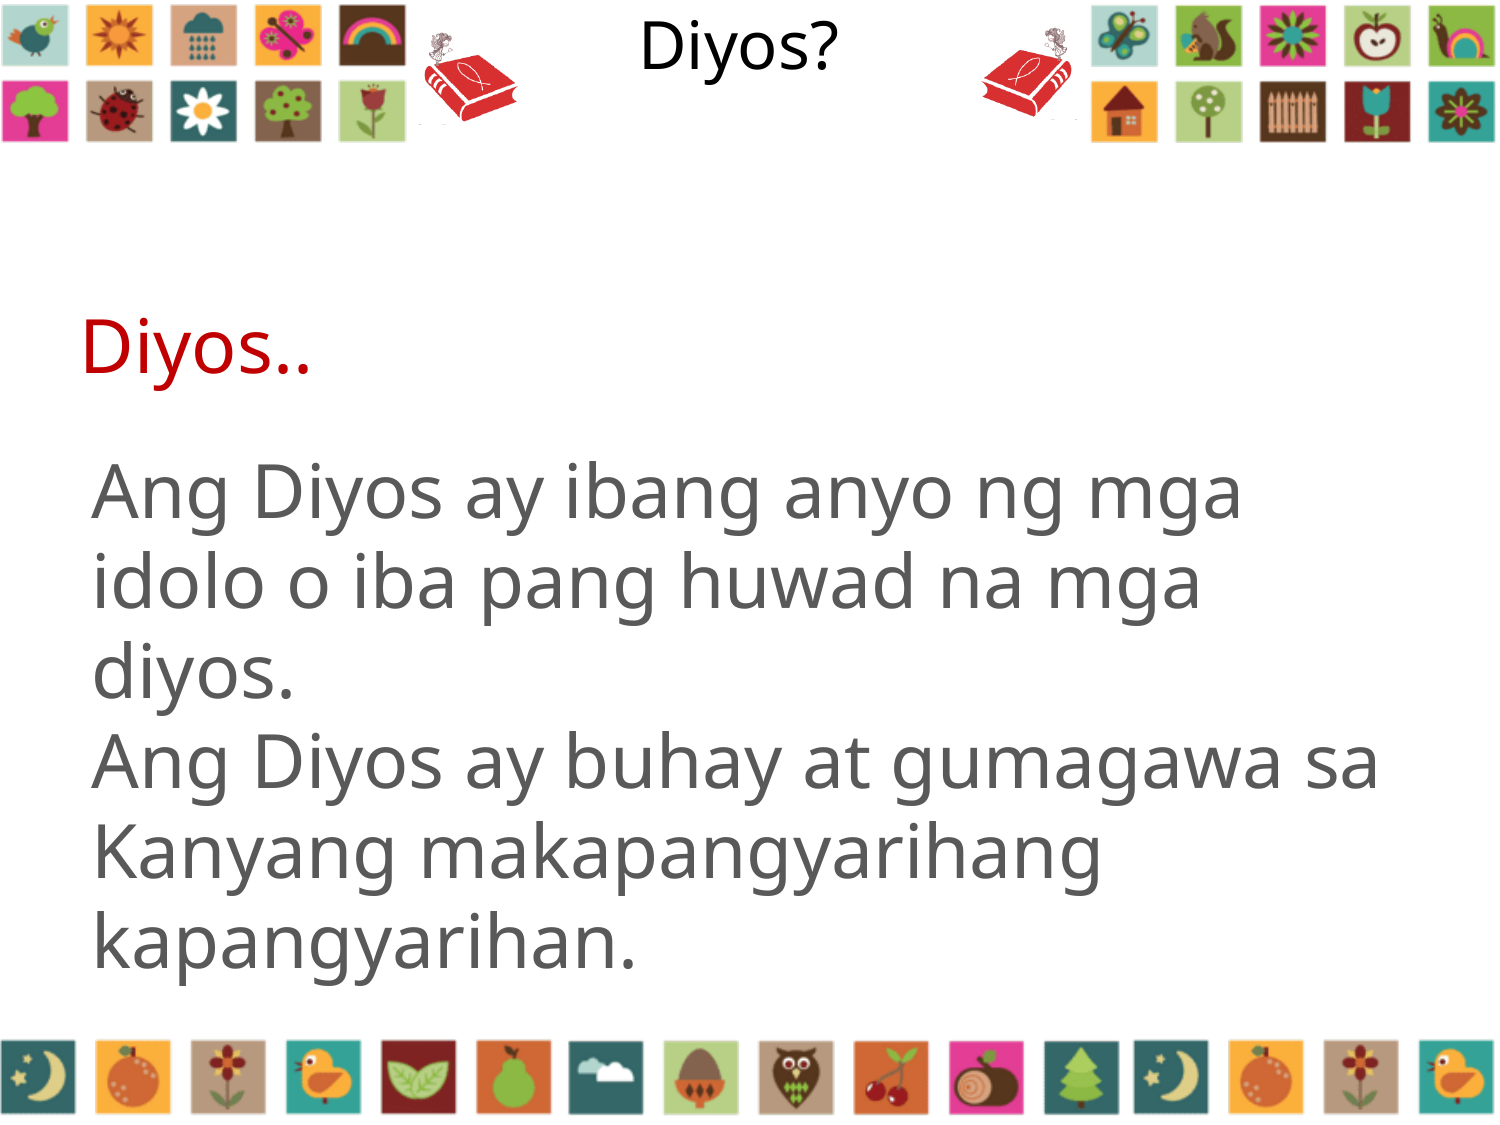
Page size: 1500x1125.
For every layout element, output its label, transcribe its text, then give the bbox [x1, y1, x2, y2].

text_box Diyos.. [64, 290, 1412, 396]
text_box Ang Diyos ay ibang anyo ng mga idolo o iba pang huwad na mga diyos. Ang Diyos ay buhay at gumagawa sa Kanyang makapangyarihang kapangyarihan. [76, 436, 1424, 992]
picture [0, 3, 550, 150]
text_box Diyos? [414, 0, 1080, 91]
picture [950, 3, 1500, 150]
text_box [0, 1028, 1500, 1118]
